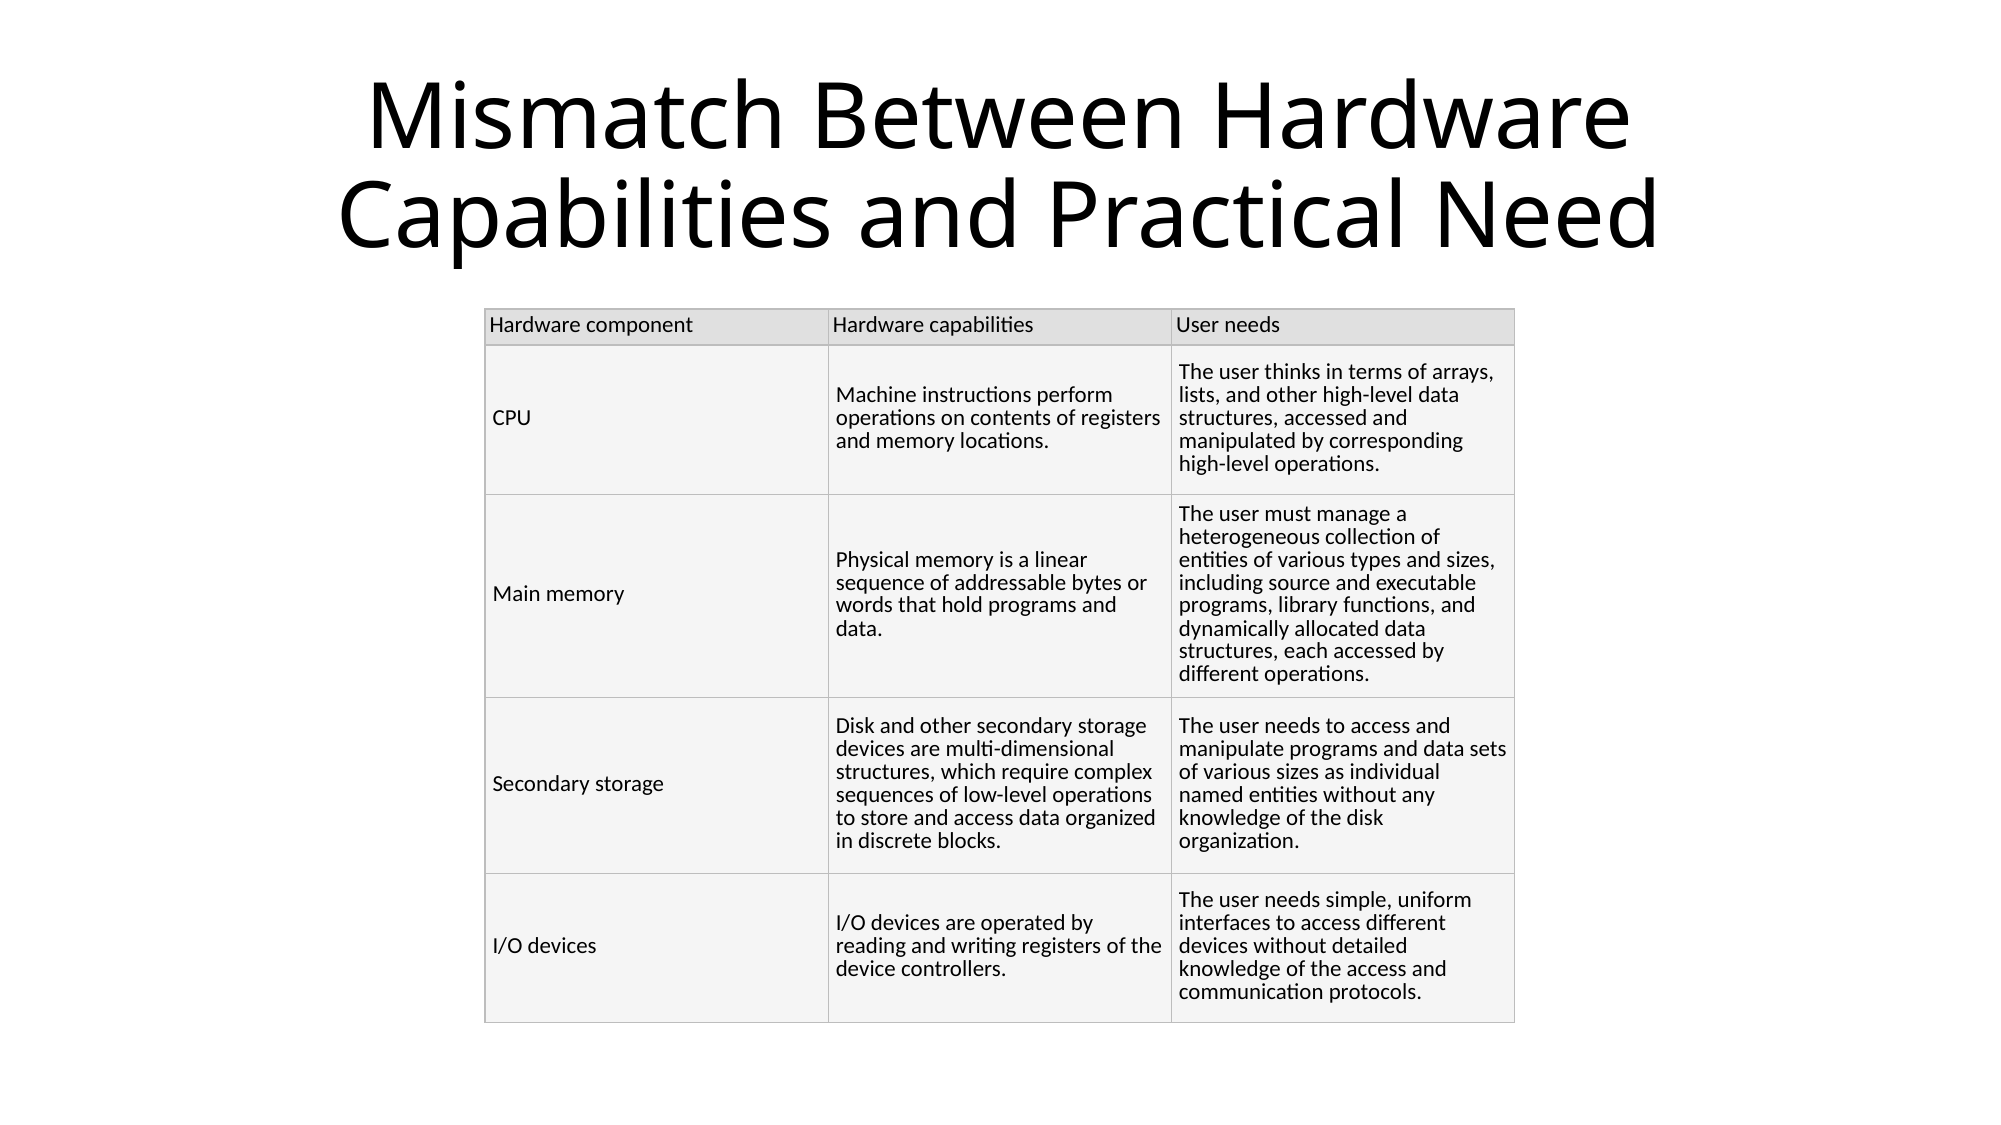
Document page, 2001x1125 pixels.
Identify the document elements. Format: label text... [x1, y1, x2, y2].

table_cell Main memory [486, 495, 828, 697]
table_cell I/O devices are operated by reading and writing registers of the device controllers. [829, 874, 1171, 1022]
table_cell CPU [486, 346, 828, 494]
table_cell The user needs simple, uniform interfaces to access different devices without detailed knowledge of the access and communication protocols. [1172, 874, 1514, 1022]
table_header Hardware component [486, 310, 828, 344]
title Mismatch Between Hardware Capabilities and Practical Need [137, 59, 1863, 278]
table_header User needs [1172, 310, 1514, 344]
table_cell The user needs to access and manipulate programs and data sets of various sizes as individual named entities without any knowledge of the disk organization. [1172, 698, 1514, 873]
table_cell Secondary storage [486, 698, 828, 873]
table_cell The user must manage a heterogeneous collection of entities of various types and sizes, including source and executable programs, library functions, and dynamically allocated data structures, each accessed by different operations. [1172, 495, 1514, 697]
table_cell I/O devices [486, 874, 828, 1022]
table_cell Machine instructions perform operations on contents of registers and memory locations. [829, 346, 1171, 494]
table_header Hardware capabilities [829, 310, 1171, 344]
table_cell Disk and other secondary storage devices are multi-dimensional structures, which require complex sequences of low-level operations to store and access data organized in discrete blocks. [829, 698, 1171, 873]
table_cell The user thinks in terms of arrays, lists, and other high-level data structures, accessed and manipulated by corresponding high-level operations. [1172, 346, 1514, 494]
table_cell Physical memory is a linear sequence of addressable bytes or words that hold programs and data. [829, 495, 1171, 697]
